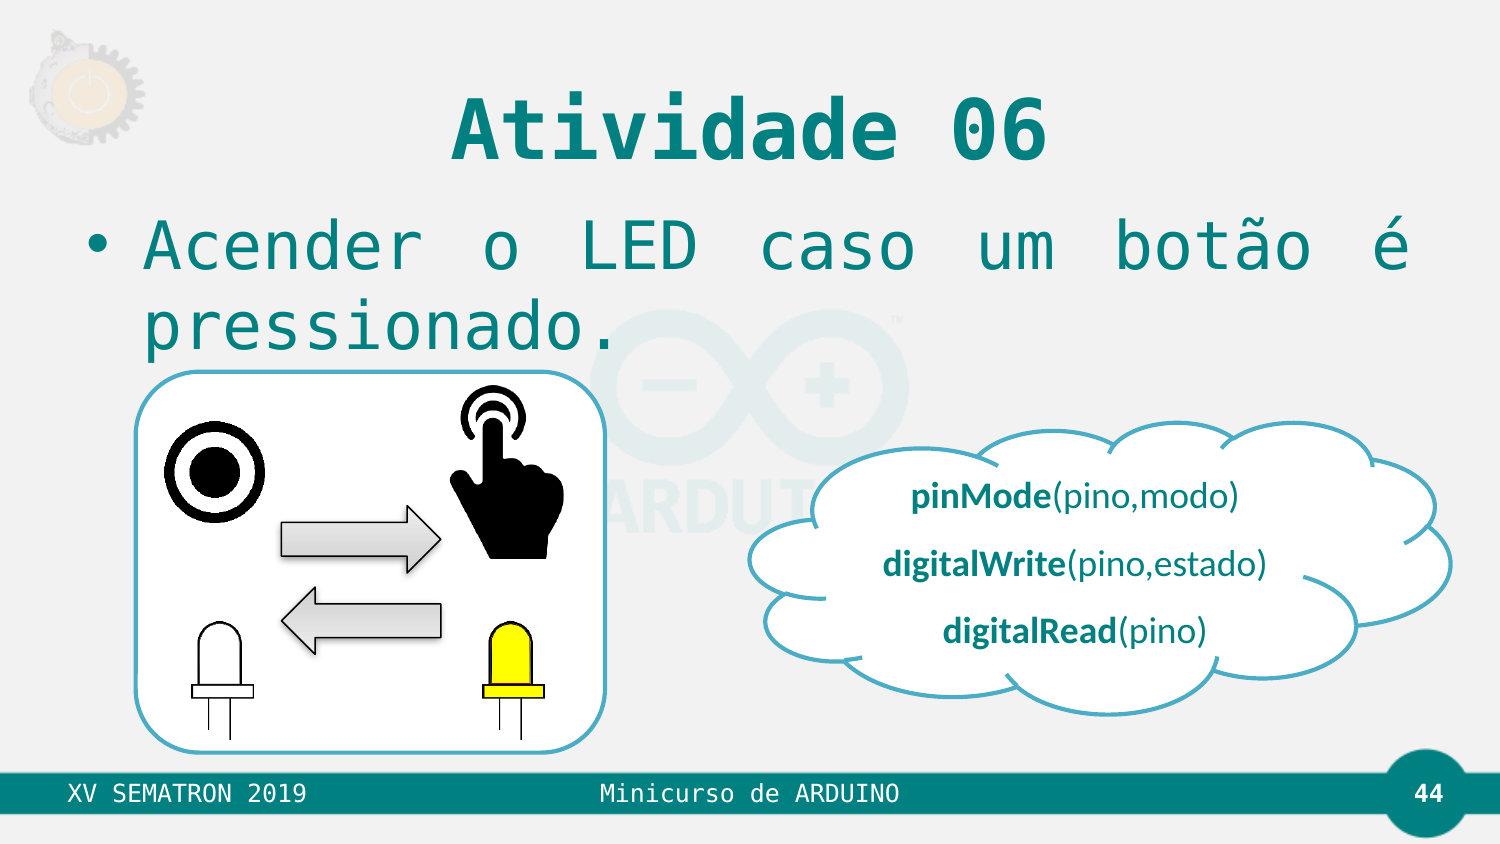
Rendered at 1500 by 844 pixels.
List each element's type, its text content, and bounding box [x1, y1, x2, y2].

text_box [133, 369, 608, 755]
text_box [280, 586, 442, 656]
text_box [280, 504, 417, 574]
text_box Acender o LED caso um botão é pressionado. [74, 196, 1425, 754]
picture [0, 0, 1500, 844]
title Atividade 06 [264, 44, 1236, 208]
text_box pinMode(pino,modo) digitalWrite(pino,estado) digitalRead(pino) [747, 420, 1453, 717]
slide_number 44 [1098, 770, 1459, 815]
